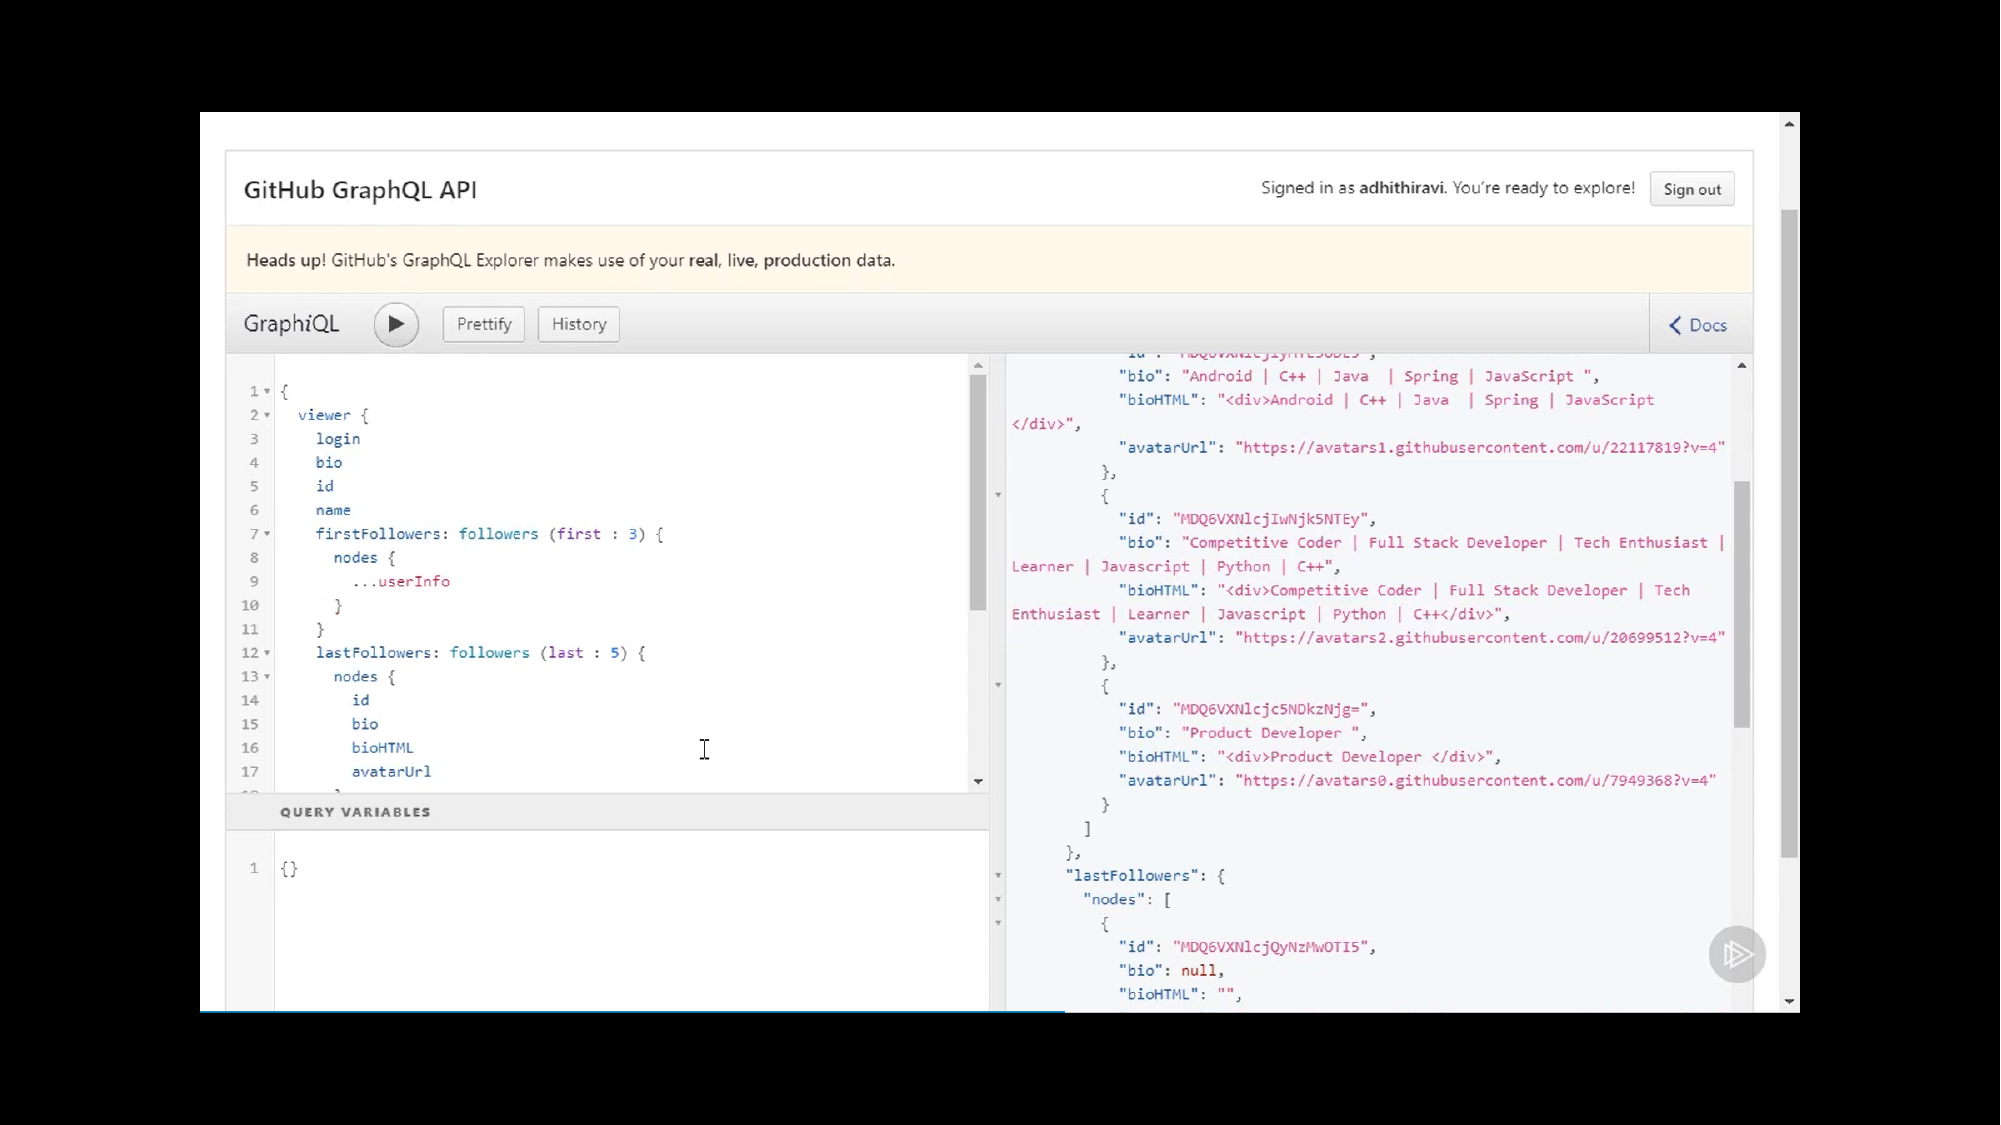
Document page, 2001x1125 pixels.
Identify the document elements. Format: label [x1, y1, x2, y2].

picture [199, 112, 1800, 1013]
